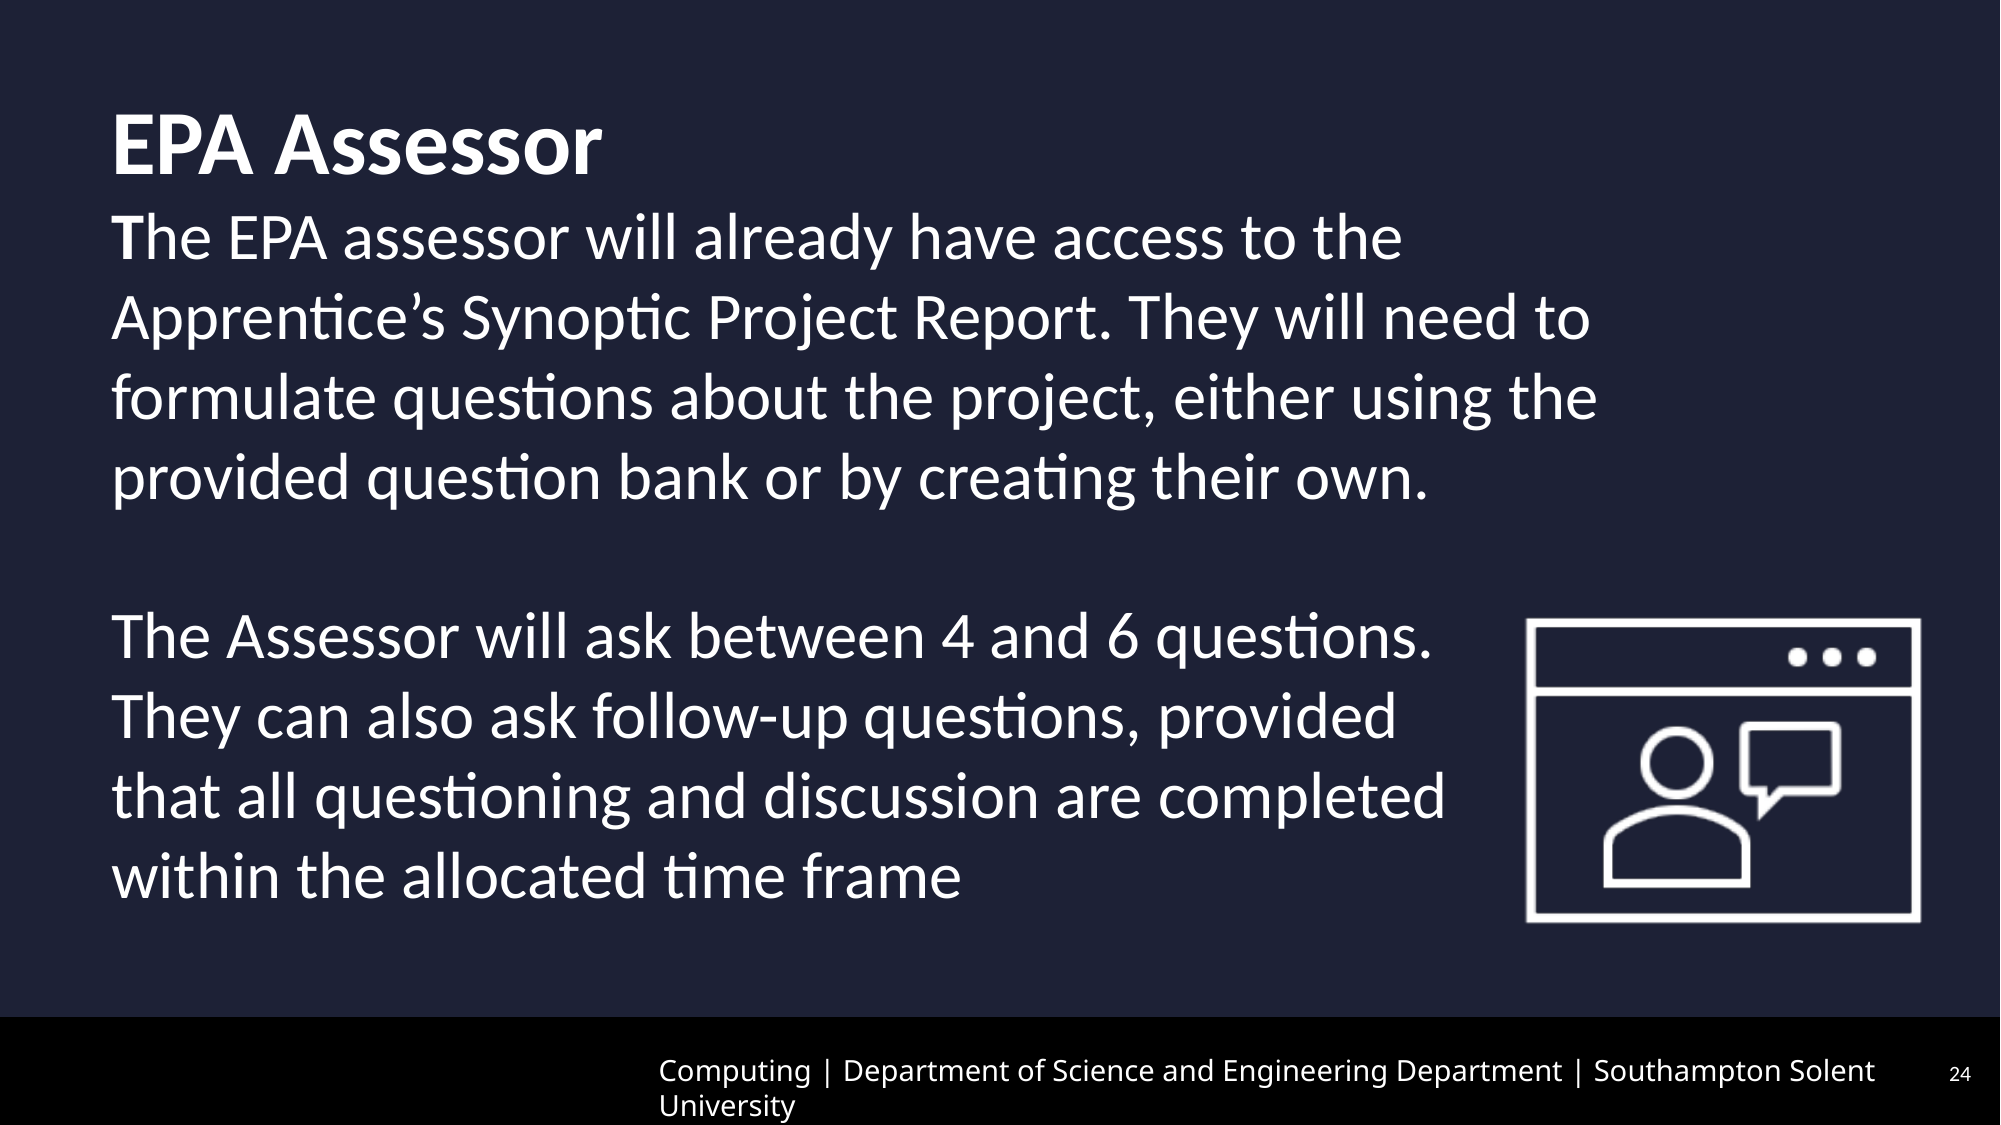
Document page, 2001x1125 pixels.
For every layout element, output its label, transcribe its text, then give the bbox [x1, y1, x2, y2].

slide_number 24 [1920, 1042, 2000, 1103]
text_box EPA Assessor The EPA assessor will already have access to the Apprentice’s Synoptic Project Report. They will need to formulate questions about the project, either using the provided question bank or by creating their own. The Assessor will ask between 4 and 6 questions. They can also ask follow-up questions, provided that all questioning and discussion are completed within the allocated time frame [96, 75, 1759, 920]
picture [1488, 535, 1961, 1007]
